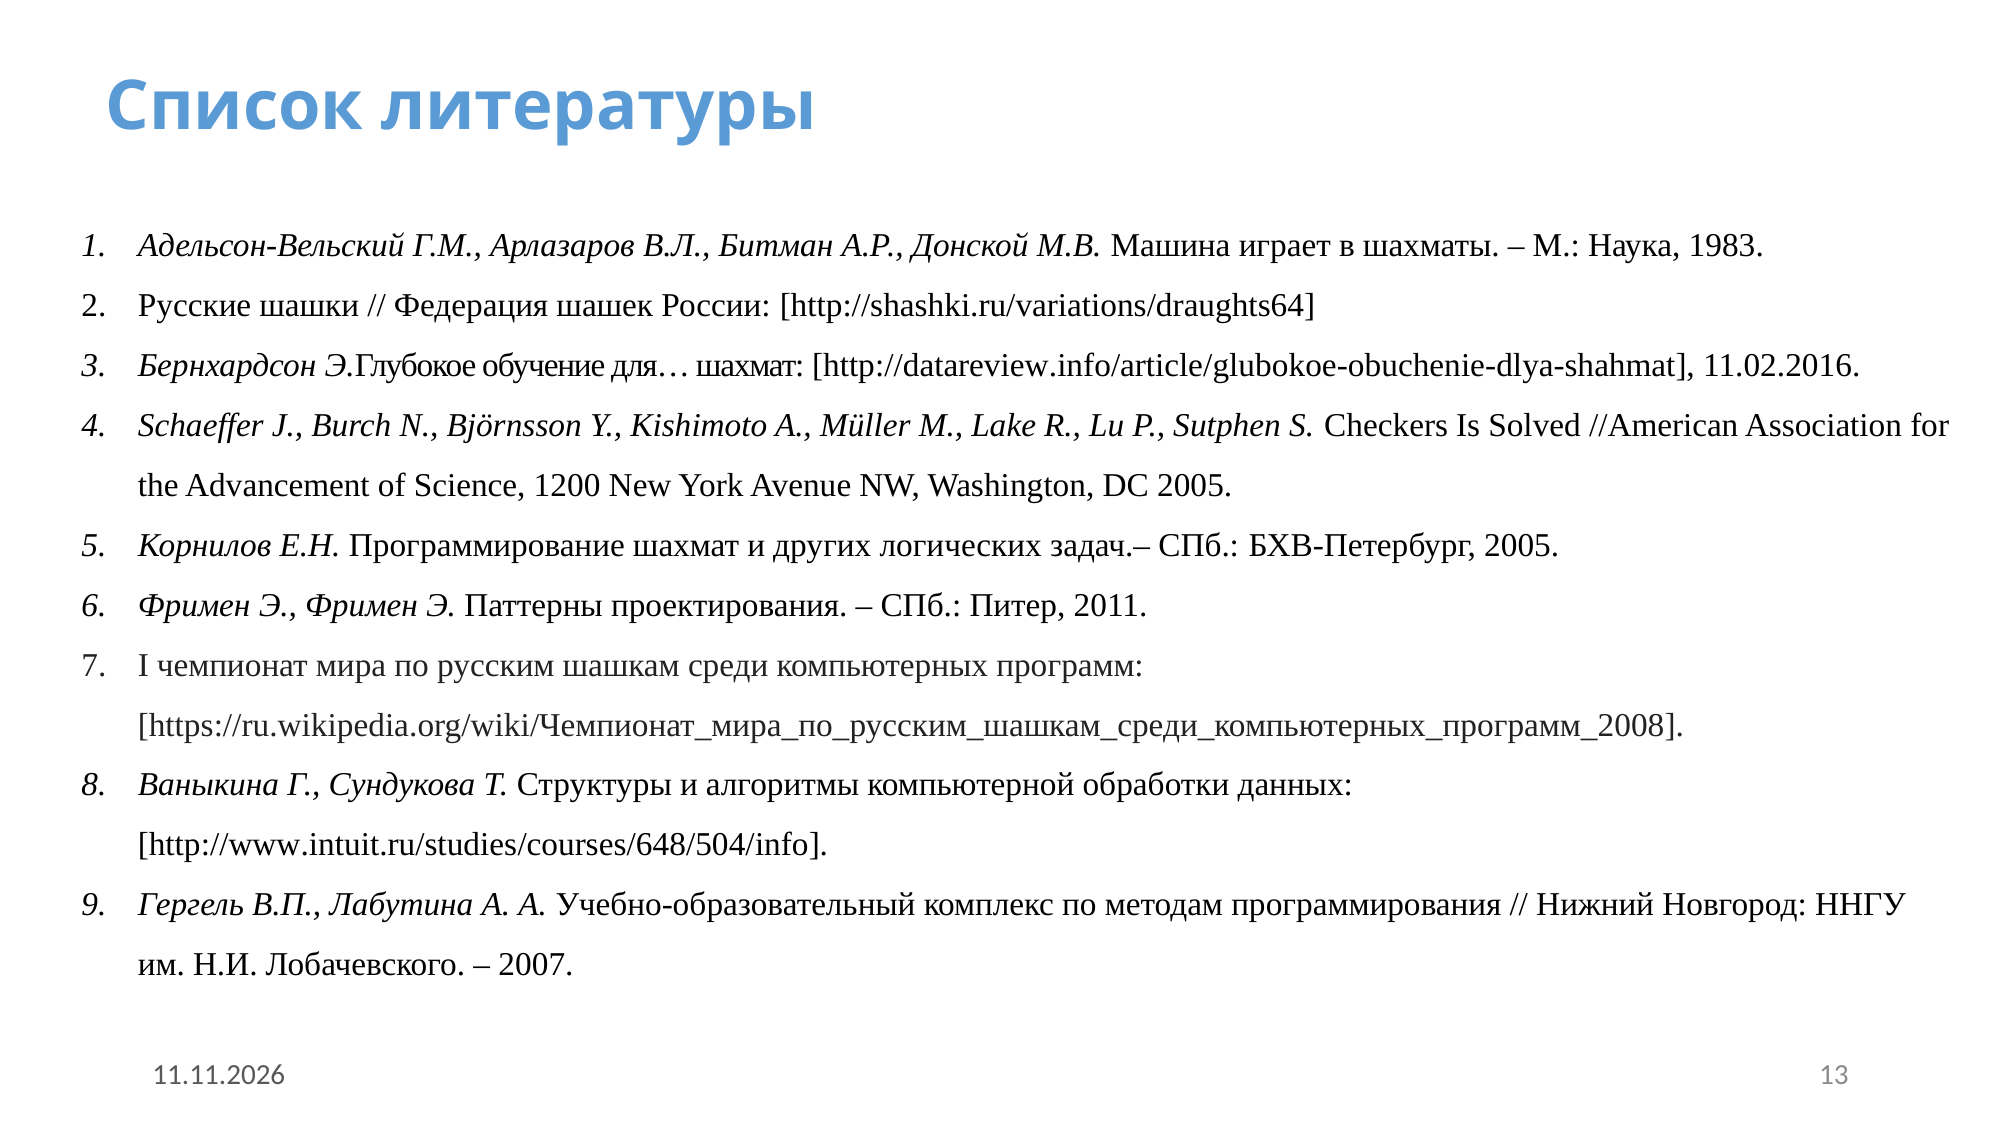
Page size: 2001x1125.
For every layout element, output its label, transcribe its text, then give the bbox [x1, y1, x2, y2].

slide_number 13 [1413, 1042, 1864, 1103]
text_box Список литературы [90, 19, 1497, 196]
text_box Адельсон-Вельский Г.М., Арлазаров В.Л., Битман А.Р., Донской М.В. Машина играет в шахматы. – М.: Наука, 1983. Русские шашки // Федерация шашек России: [http://shashki.ru/variations/draughts64] Бернхардсон Э.Глубокое обучение для… шахмат: [http://datareview.info/article/glubokoe-obuchenie-dlya-shahmat], 11.02.2016. Schaeffer J., Burch N., Björnsson Y., Kishimoto A., Müller M., Lake R., Lu P., Sutphen S. Checkers Is Solved //American Association for the Advancement of Science, 1200 New York Avenue NW, Washington, DC 2005. Корнилов Е.Н. Программирование шахмат и других логических задач.– СПб.: БХВ-Петербург, 2005. Фримен Э., Фримен Э. Паттерны проектирования. – СПб.: Питер, 2011. I чемпионат мира по русским шашкам среди компьютерных программ: [https://ru.wikipedia.org/wiki/Чемпионат_мира_по_русским_шашкам_среди_компьютерных_программ_2008]. Ваныкина Г., Сундукова Т. Структуры и алгоритмы компьютерной обработки данных: [http://www.intuit.ru/studies/courses/648/504/info]. Гергель В.П., Лабутина А. А. Учебно-образовательный комплекс по методам программирования // Нижний Новгород: ННГУ им. Н.И. Лобачевского. – 2007. [66, 196, 1969, 990]
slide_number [137, 1042, 588, 1103]
